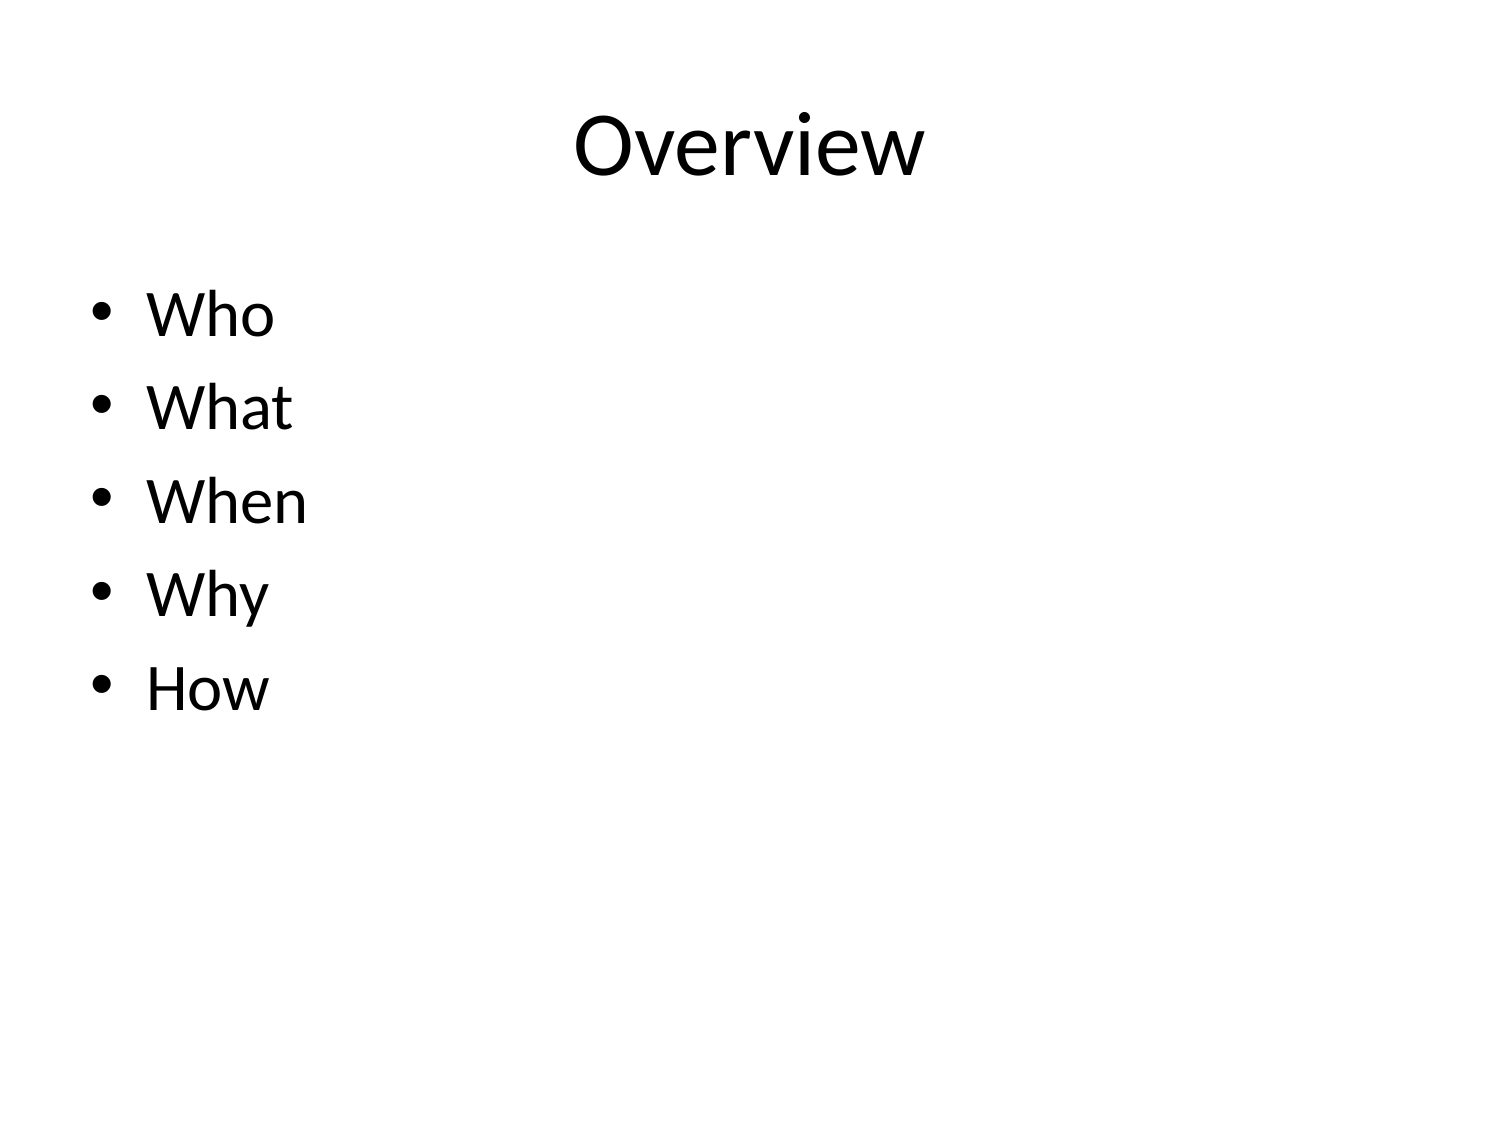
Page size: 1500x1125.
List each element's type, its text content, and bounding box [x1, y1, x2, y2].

list Who What When Why How [75, 262, 1425, 1005]
title Overview [75, 45, 1425, 233]
